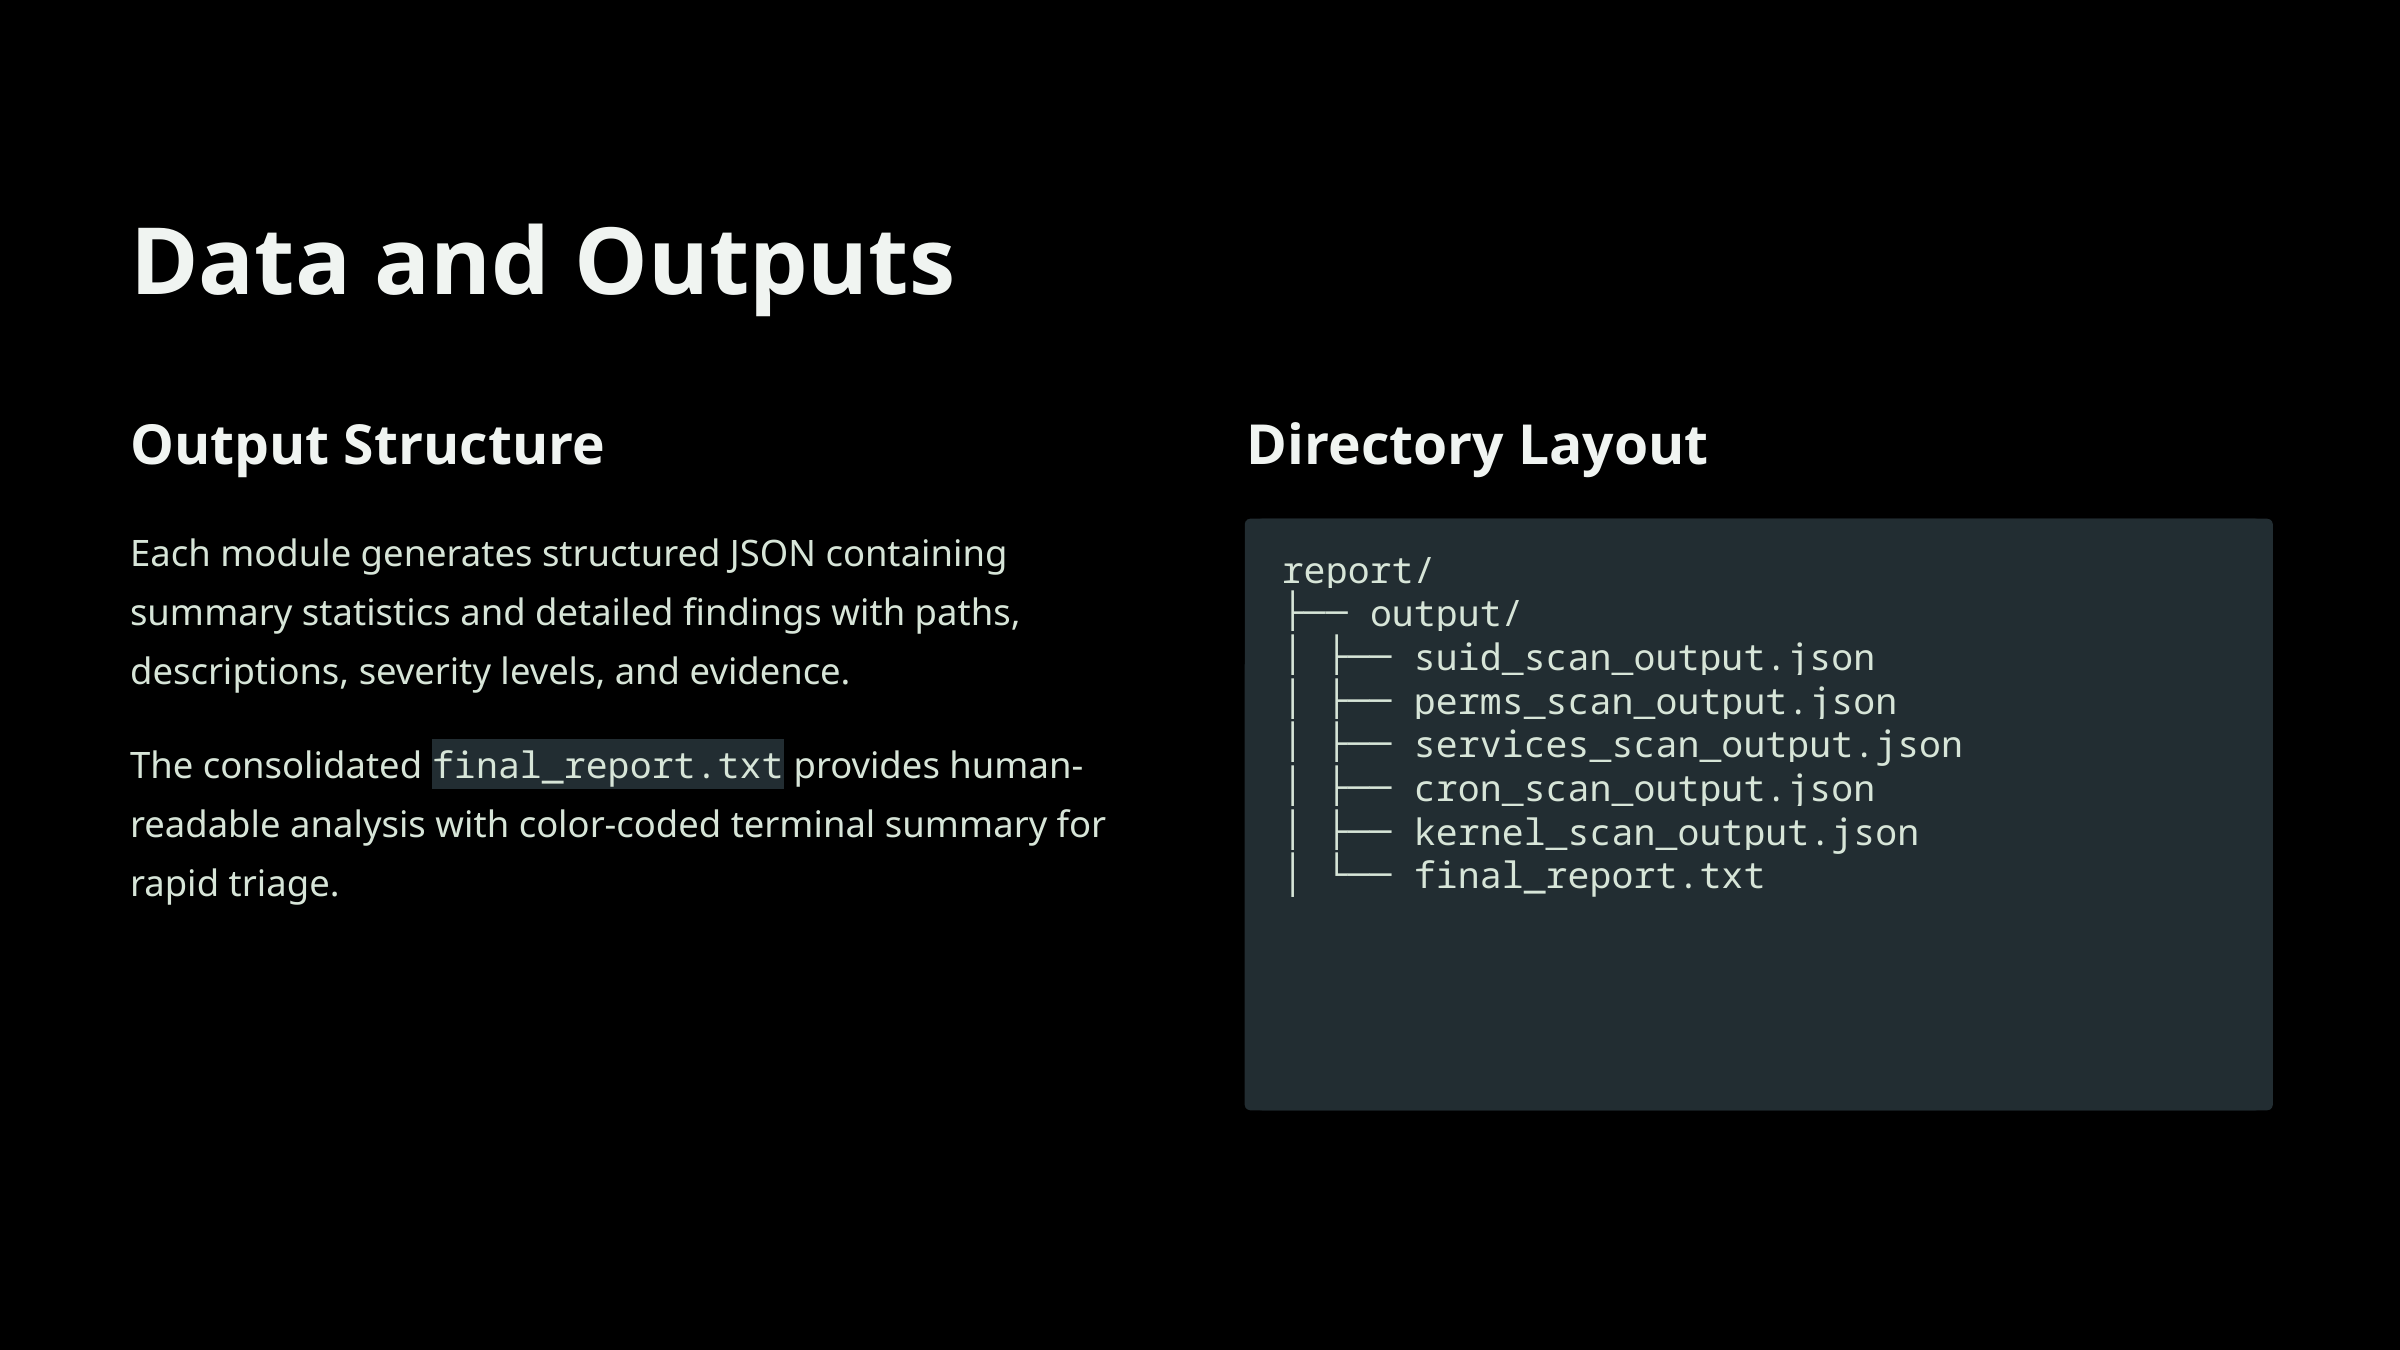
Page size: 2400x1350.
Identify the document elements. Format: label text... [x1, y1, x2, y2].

text_box [1244, 518, 2273, 1111]
text_box Data and Outputs [130, 197, 1463, 315]
text_box Each module generates structured JSON containing summary statistics and detailed findings with paths, descriptions, severity levels, and evidence. [130, 514, 1155, 693]
text_box report/ ├── output/ │ ├── suid_scan_output.json │ ├── perms_scan_output.json │ ├── services_scan_output.json │ ├── cron_scan_output.json │ ├── kernel_scan_output.json │ └── final_report.txt [1281, 546, 2236, 1083]
text_box Output Structure [130, 407, 877, 477]
text_box The consolidated final_report.txt provides human-readable analysis with color-coded terminal summary for rapid triage. [130, 726, 1155, 848]
text_box Directory Layout [1246, 407, 1983, 477]
